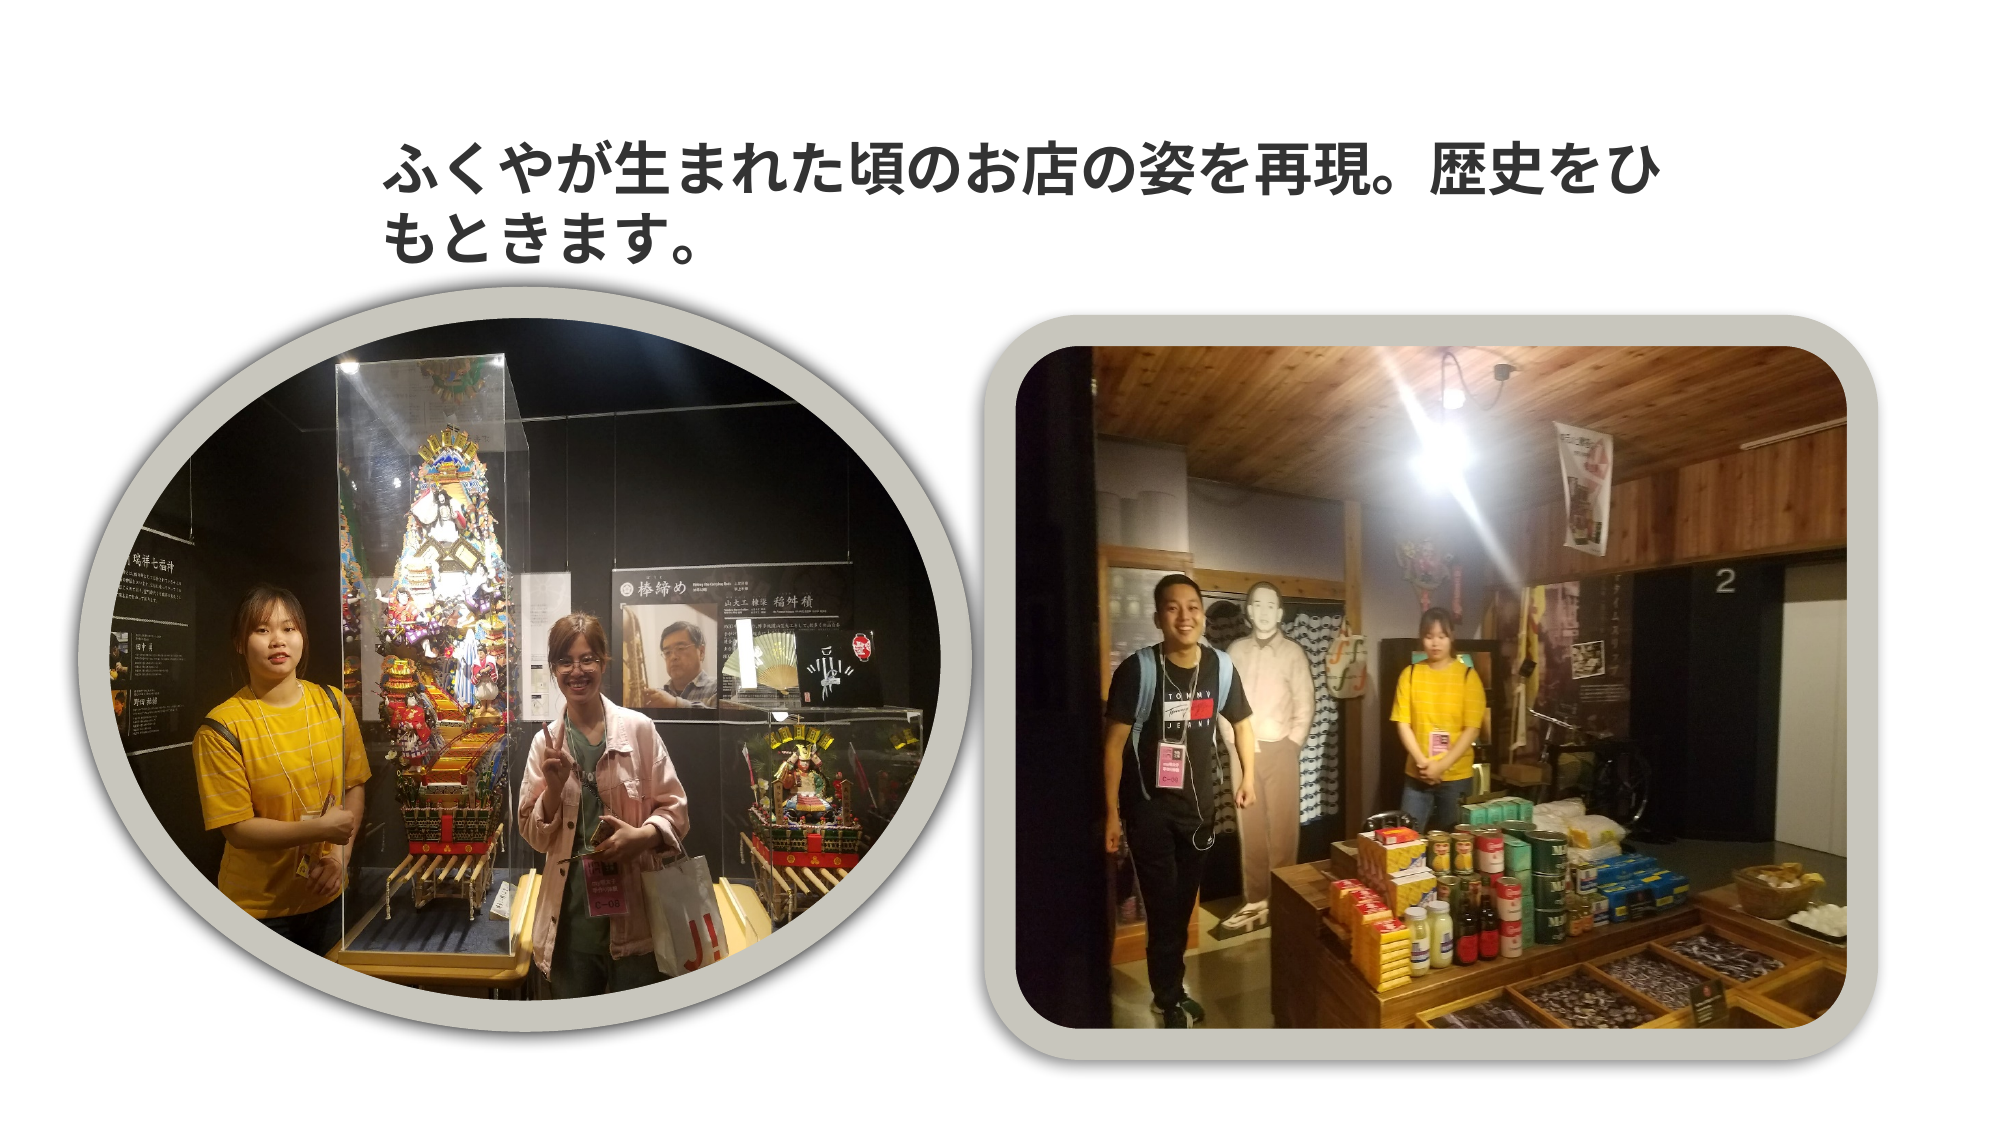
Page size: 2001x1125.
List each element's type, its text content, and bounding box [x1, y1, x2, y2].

text_box ふくやが生まれた頃のお店の姿を再現。歴史をひもときます。 [366, 124, 1697, 280]
picture [999, 330, 1863, 1045]
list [93, 302, 957, 1017]
